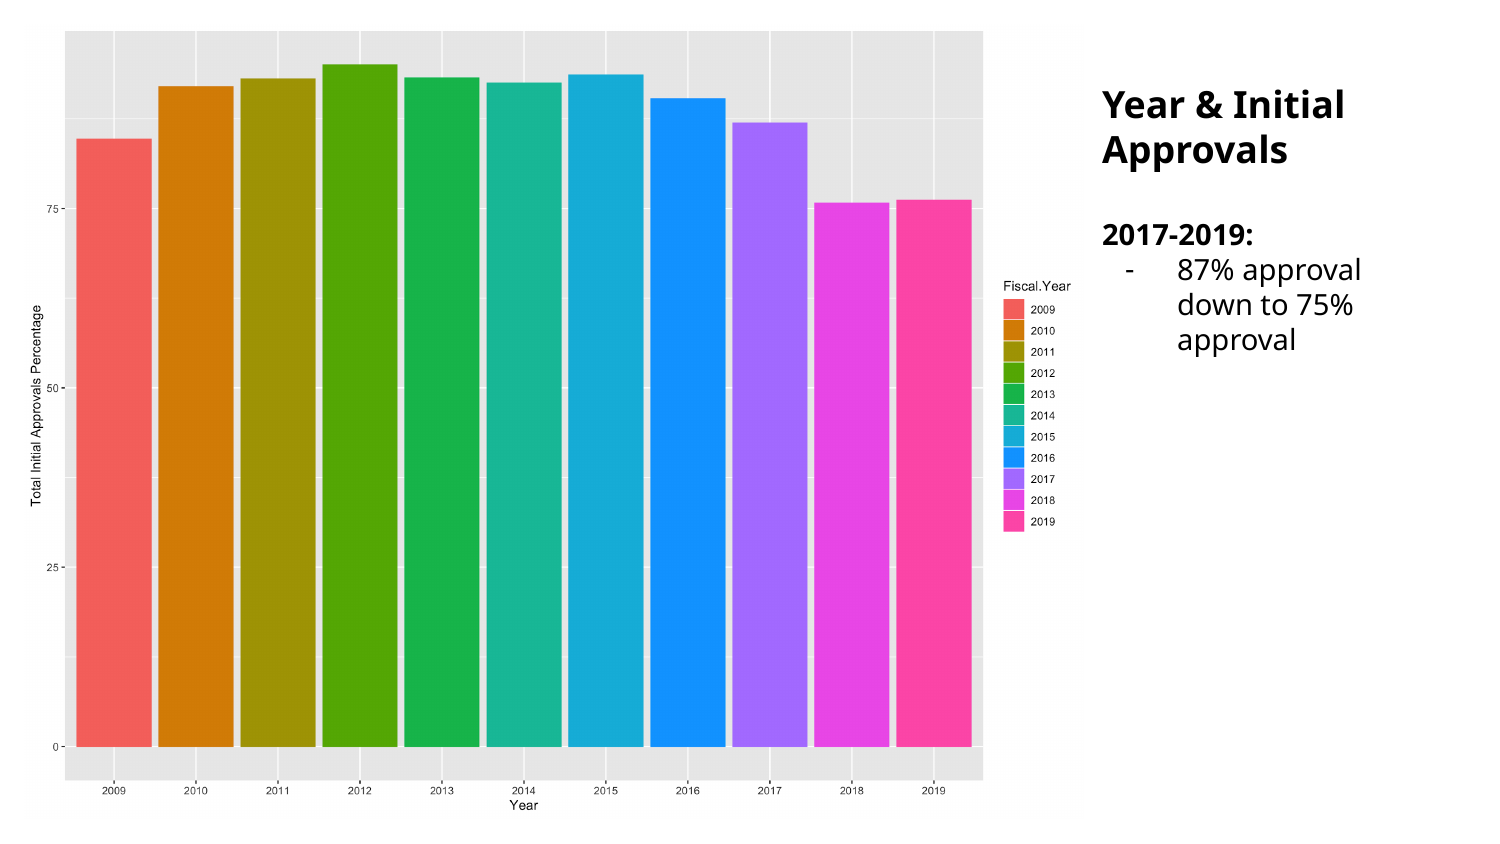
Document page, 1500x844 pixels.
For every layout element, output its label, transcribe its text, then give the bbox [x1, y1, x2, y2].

text_box Year & Initial Approvals 2017-2019: 87% approval down to 75% approval [1088, 66, 1459, 799]
picture [24, 24, 1084, 819]
